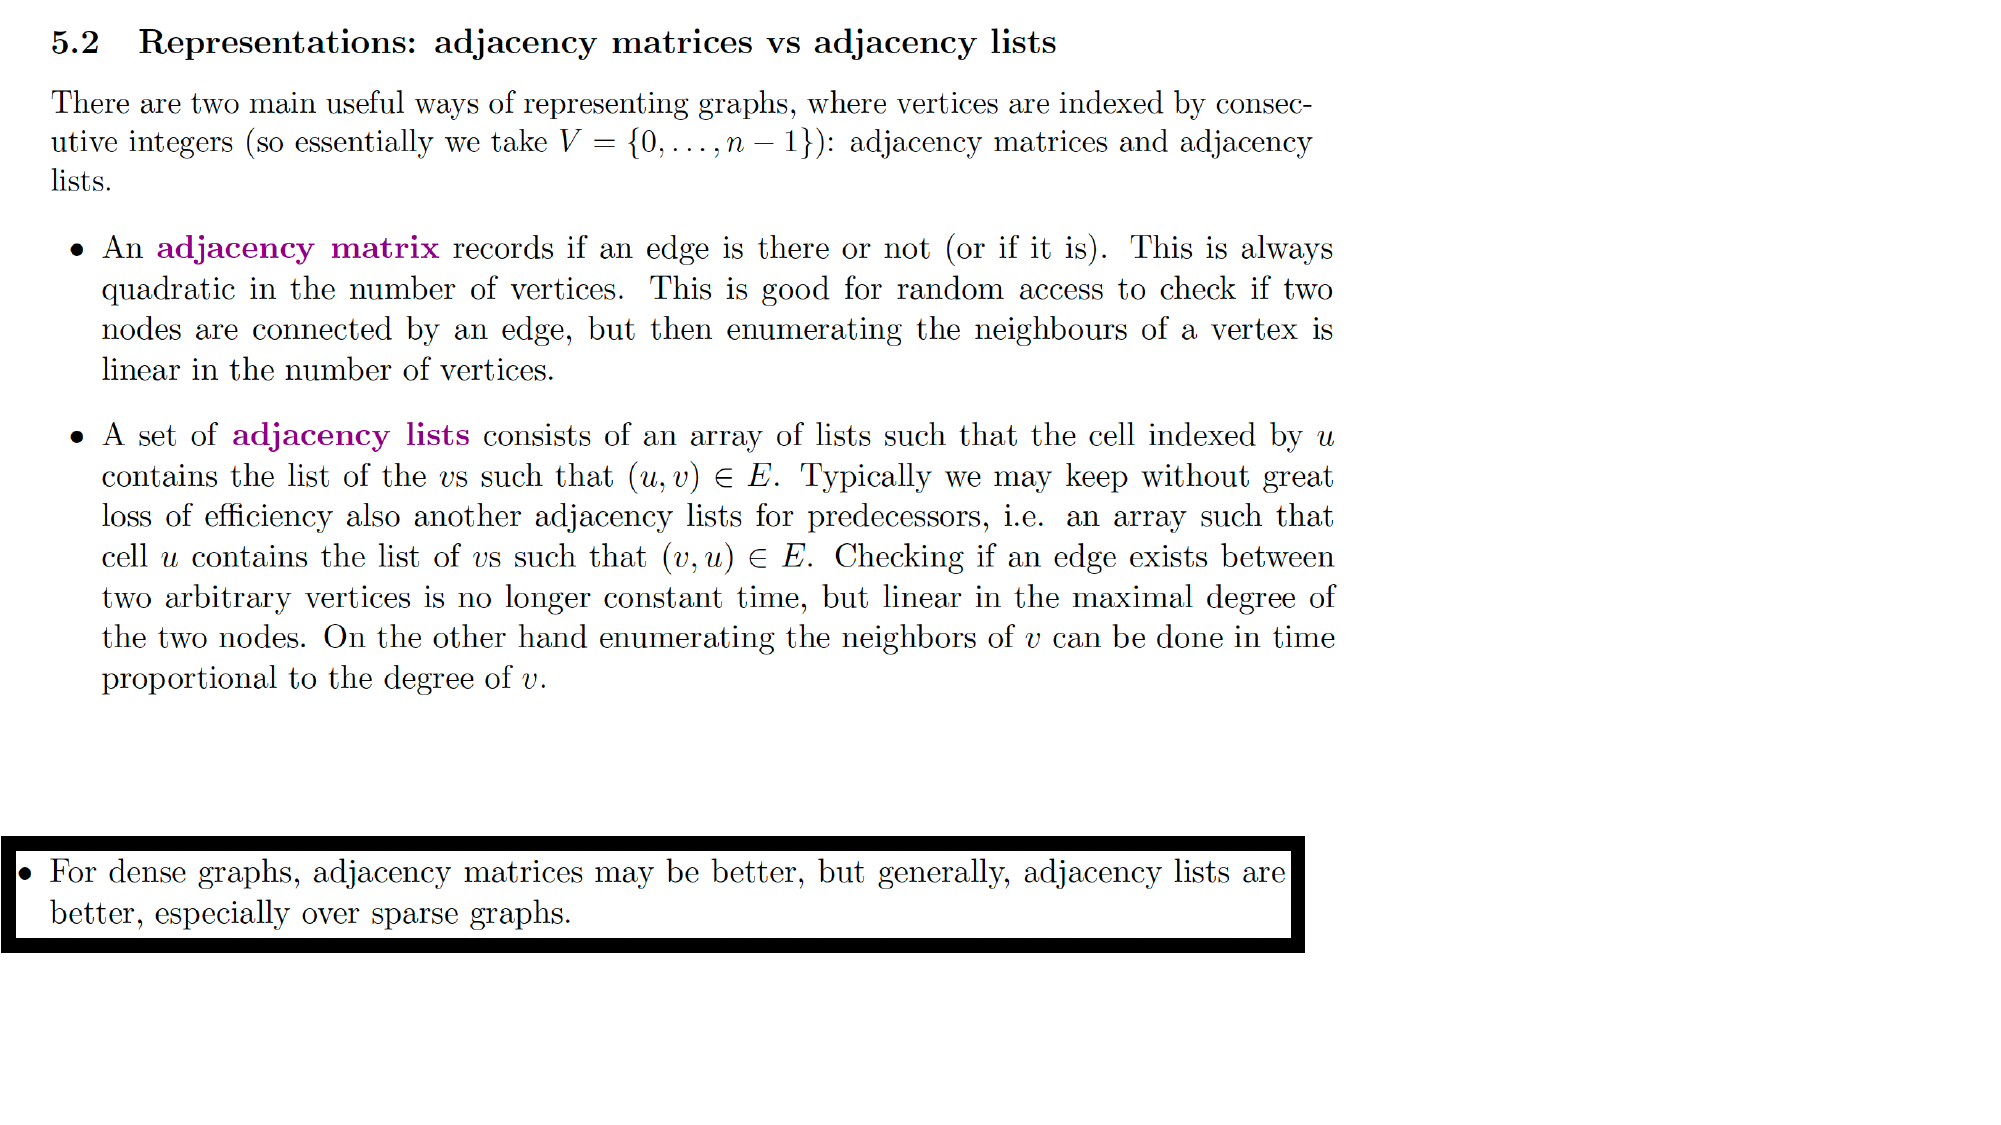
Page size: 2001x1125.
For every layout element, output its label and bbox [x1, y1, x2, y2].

picture [15, 850, 1292, 939]
picture [66, 417, 1343, 698]
picture [41, 24, 1318, 199]
picture [66, 229, 1343, 386]
